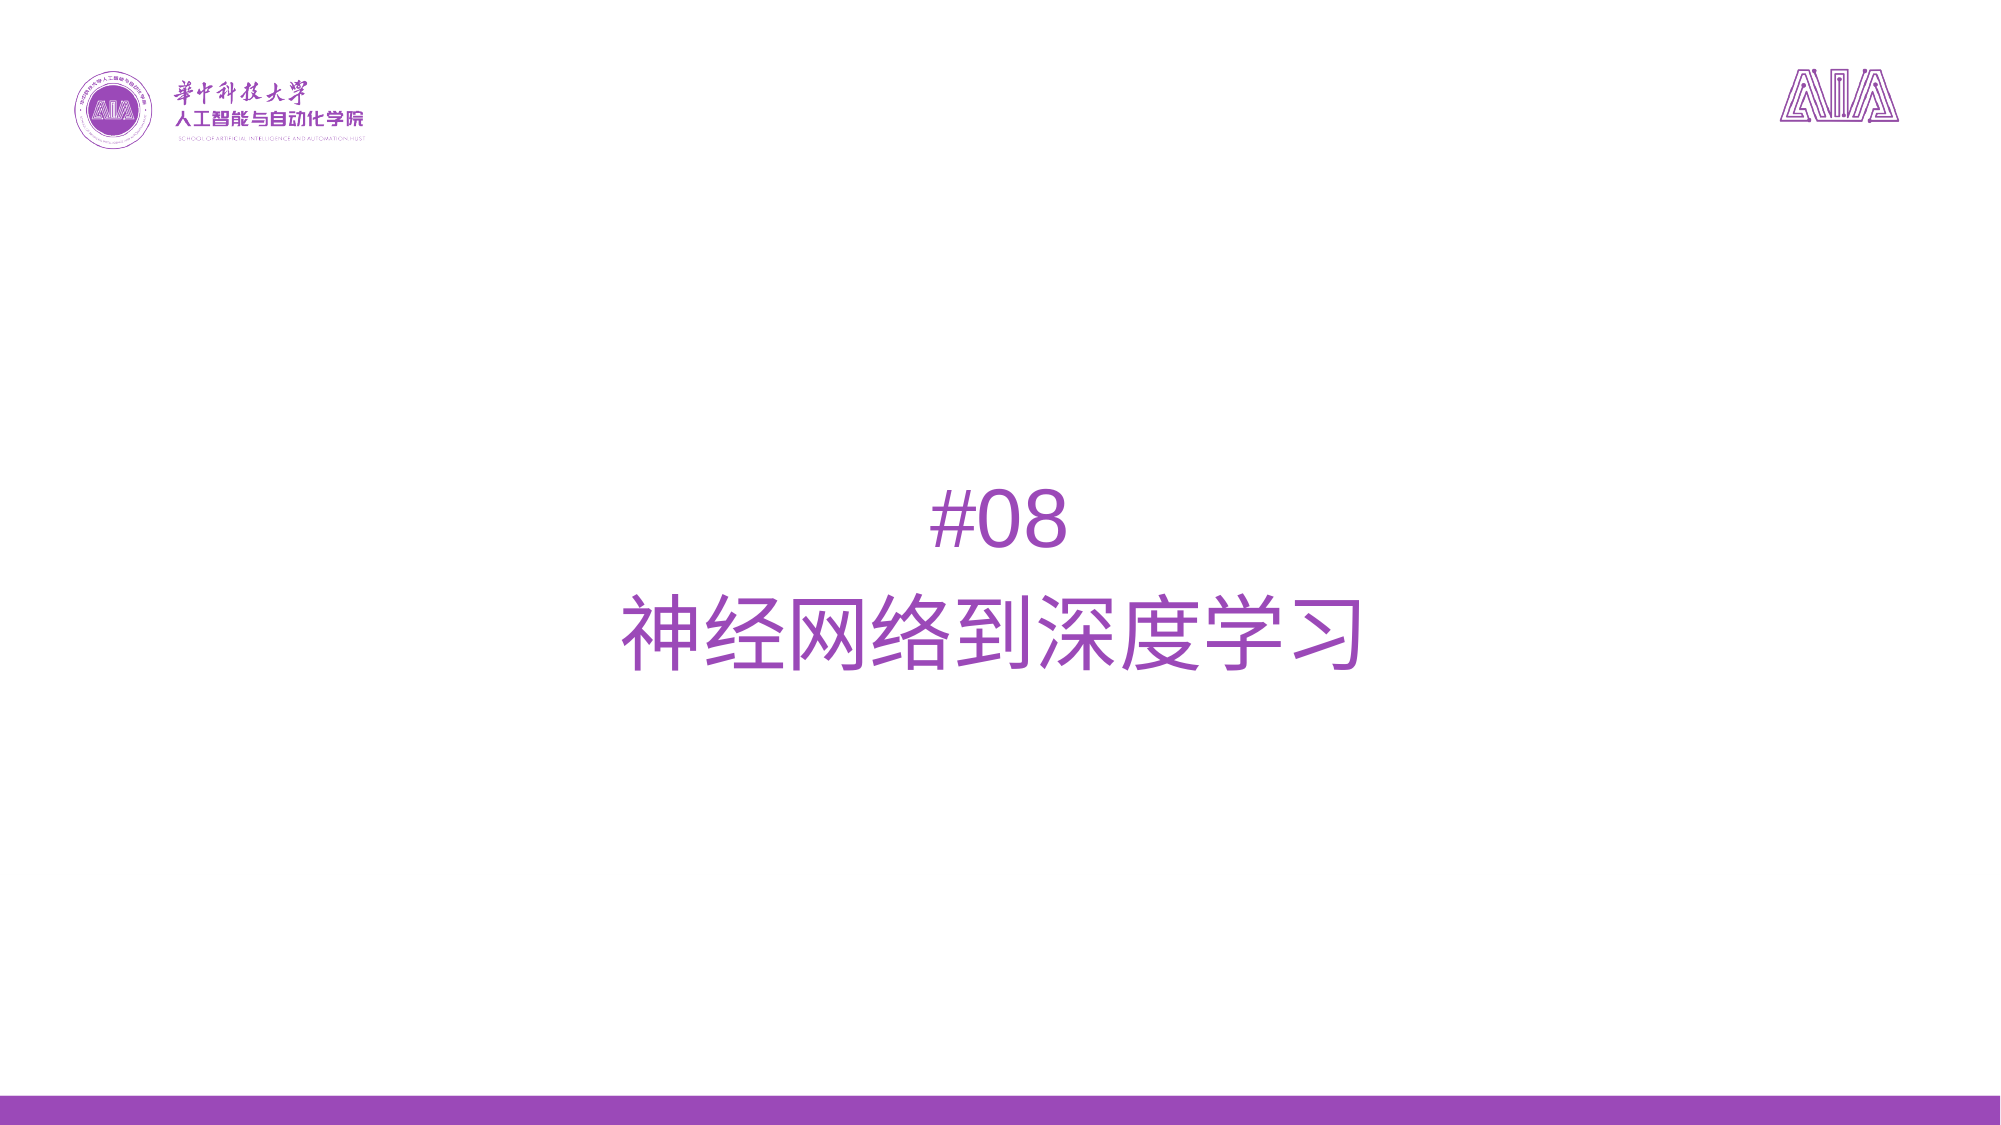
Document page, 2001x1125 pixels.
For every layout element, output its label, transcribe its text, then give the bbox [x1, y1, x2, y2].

picture [0, 0, 2001, 1125]
text_box 神经网络到深度学习 [619, 581, 1370, 682]
text_box #08 [930, 464, 1070, 565]
